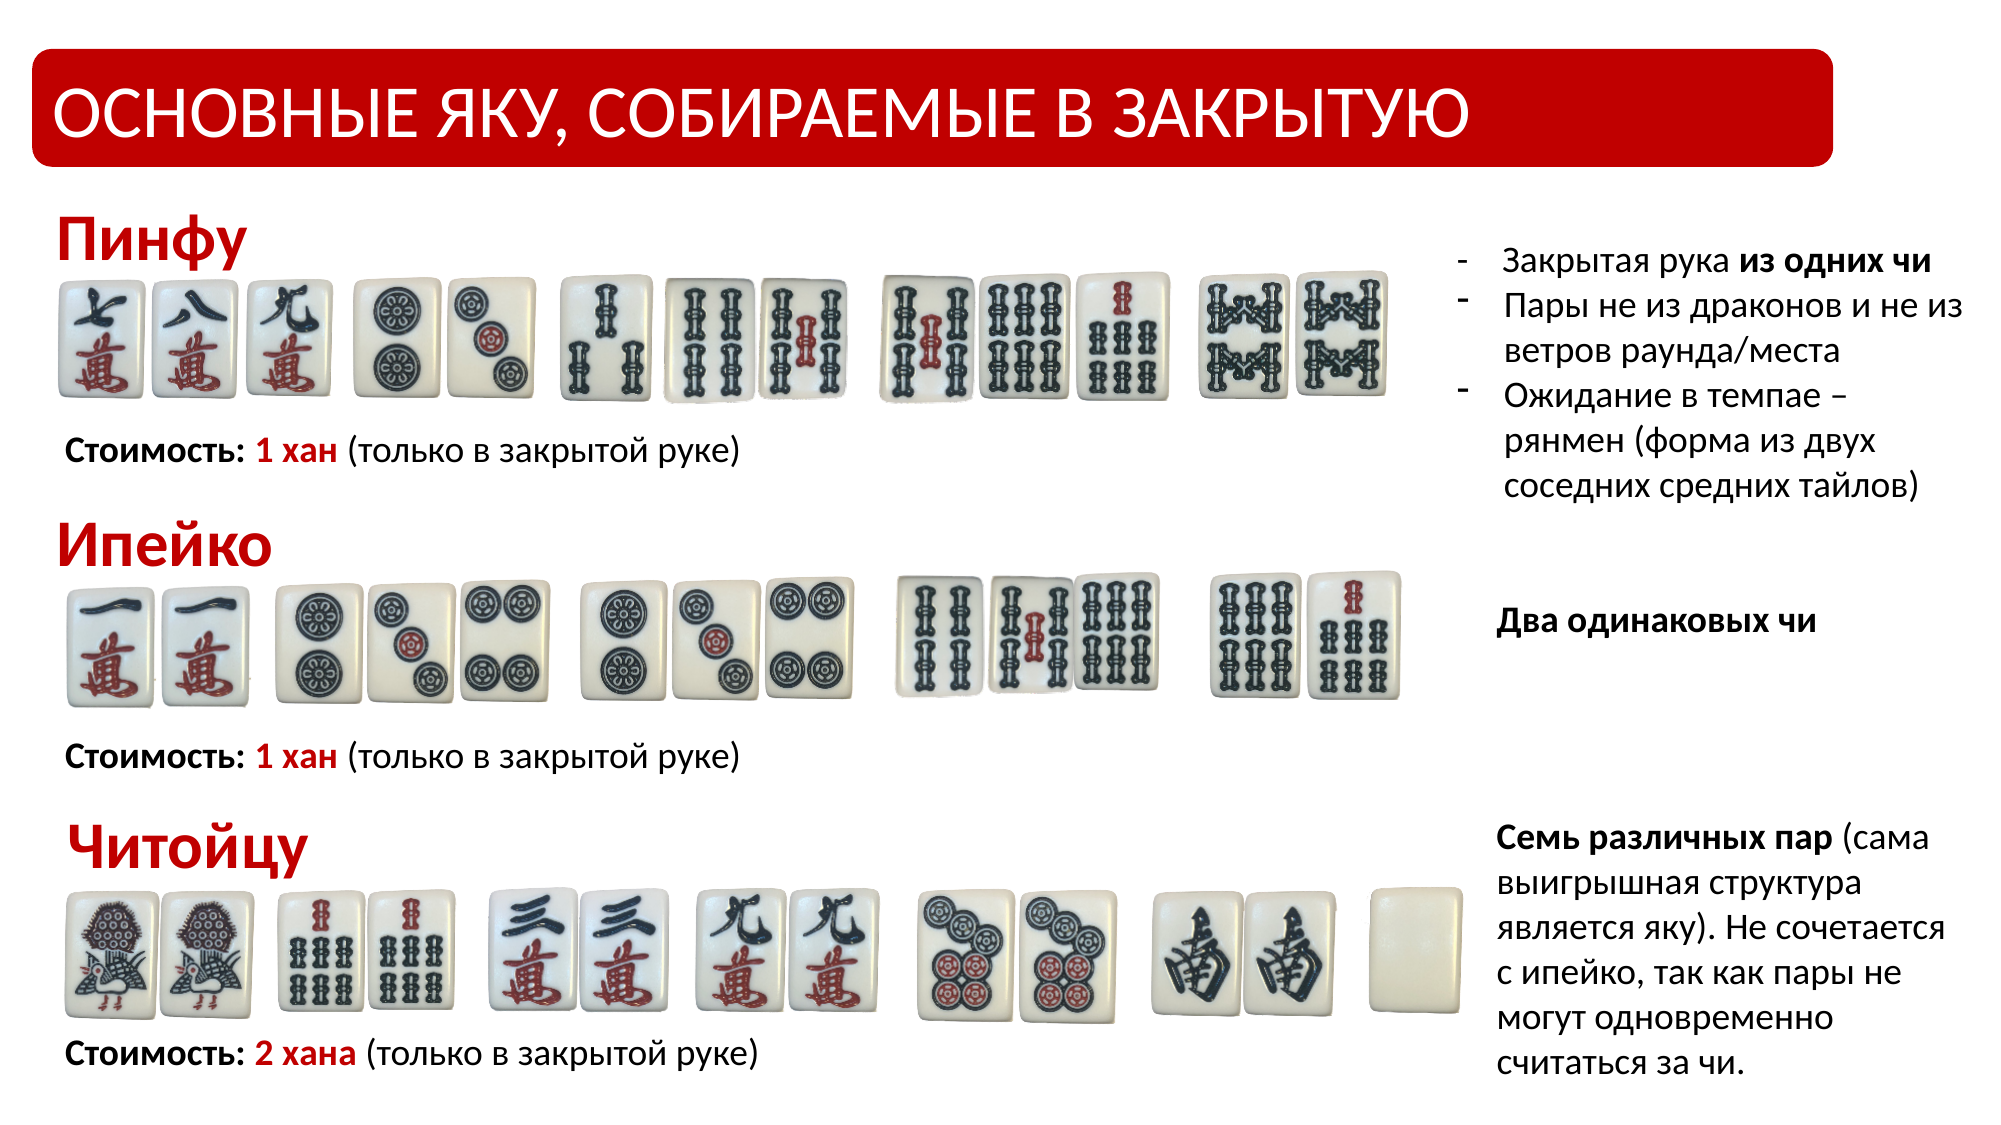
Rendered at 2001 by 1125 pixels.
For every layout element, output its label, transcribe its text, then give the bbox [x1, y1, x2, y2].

picture [888, 568, 1161, 700]
picture [558, 271, 852, 406]
picture [485, 883, 673, 1014]
text_box ОСНОВНЫЕ ЯКУ, СОБИРАЕМЫЕ В ЗАКРЫТУЮ [31, 47, 1835, 168]
text_box Читойцу [52, 794, 339, 935]
picture [274, 887, 459, 1012]
text_box Стоимость: 1 хан (только в закрытой руке) [50, 724, 1138, 784]
picture [690, 887, 886, 1016]
text_box Стоимость: 2 хана (только в закрытой руке) [50, 1020, 1138, 1081]
picture [271, 578, 555, 709]
text_box Пинфу [41, 185, 293, 326]
picture [1361, 880, 1468, 1022]
text_box - Закрытая рука из одних чи Пары не из драконов и не из ветров раунда/места Ожидание в темпае – рянмен (форма из двух соседних средних тайлов) [1442, 227, 1985, 513]
text_box Ипейко [41, 492, 293, 633]
picture [53, 275, 339, 401]
picture [1194, 267, 1390, 400]
picture [576, 575, 859, 706]
picture [1146, 888, 1338, 1021]
text_box Семь различных пар (сама выигрышная структура является яку). Не сочетается с ипейко, так как пары не могут одновременно считаться за чи. [1481, 804, 1976, 1090]
text_box Стоимость: 1 хан (только в закрытой руке) [50, 417, 1138, 478]
picture [914, 887, 1121, 1029]
picture [60, 888, 255, 1021]
picture [349, 272, 541, 404]
picture [60, 582, 256, 714]
text_box Два одинаковых чи [1481, 587, 1885, 647]
picture [1205, 568, 1405, 702]
picture [874, 269, 1174, 406]
